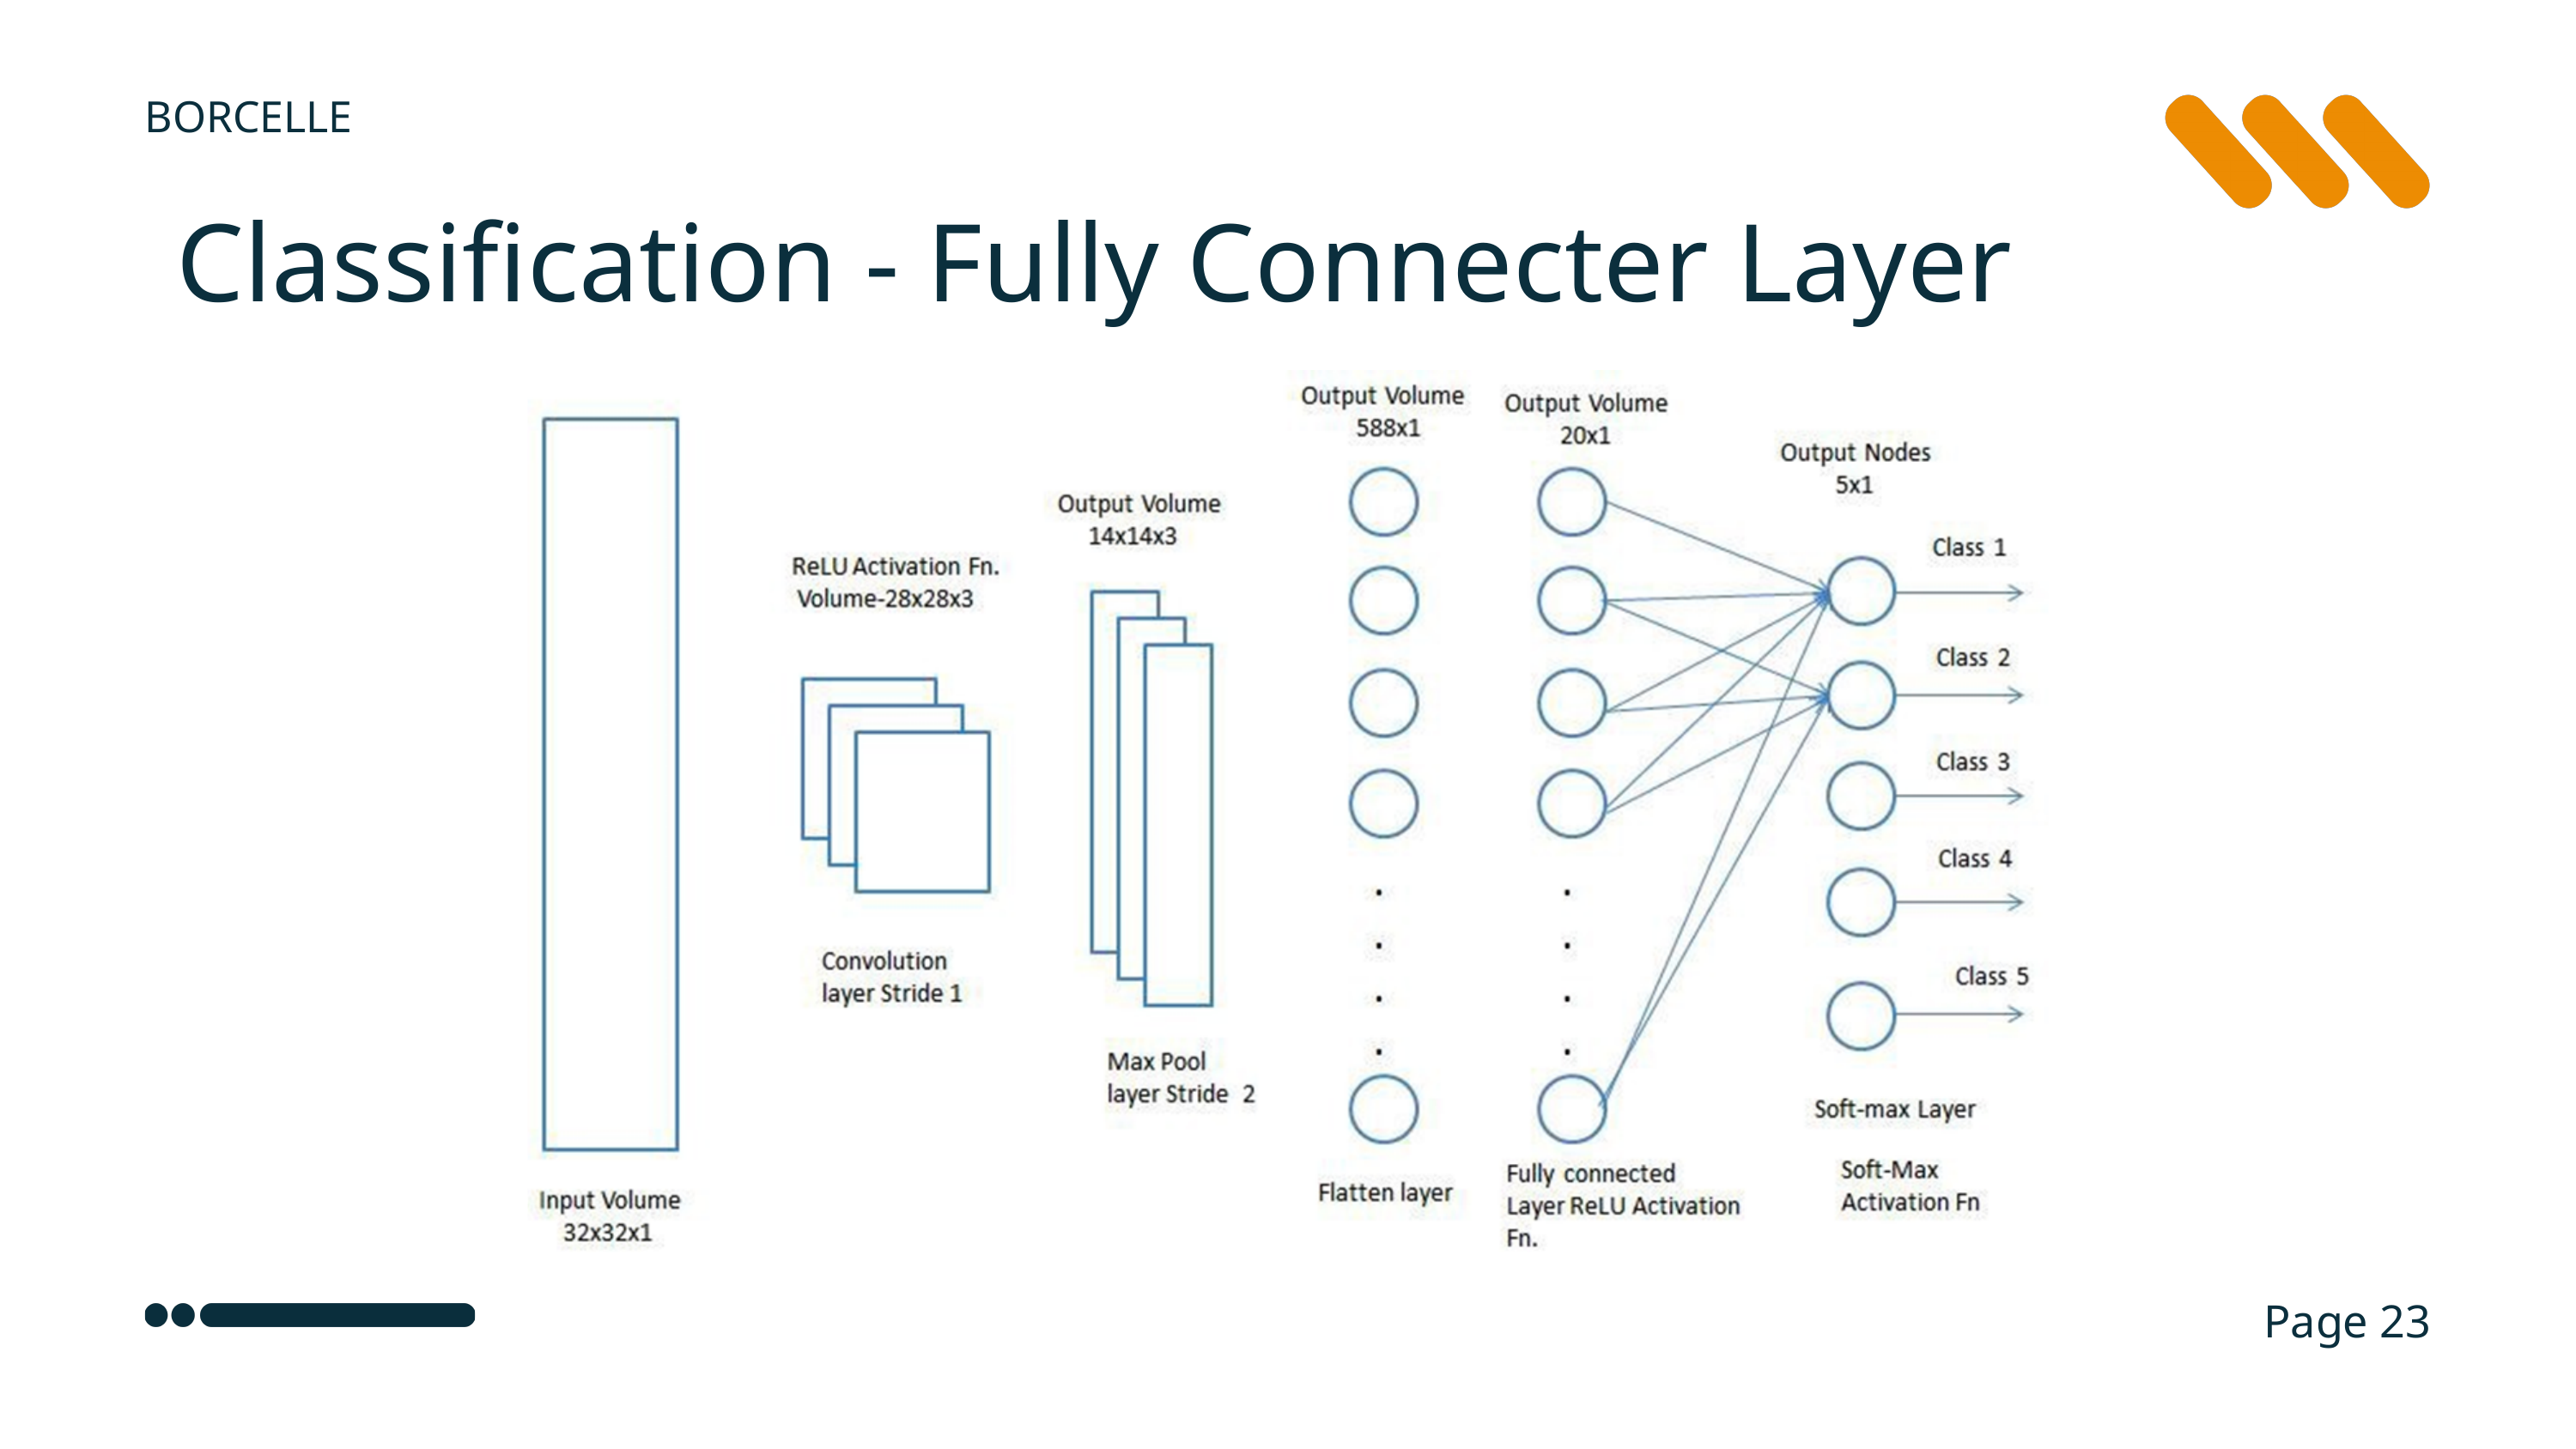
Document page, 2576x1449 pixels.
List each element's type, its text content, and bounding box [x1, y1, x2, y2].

text_box [144, 1303, 476, 1328]
text_box [2163, 93, 2432, 210]
text_box [527, 370, 2049, 1252]
text_box Classification - Fully Connecter Layer [127, 162, 2063, 324]
text_box Page 23 [2163, 1302, 2432, 1348]
text_box BORCELLE [144, 102, 406, 142]
